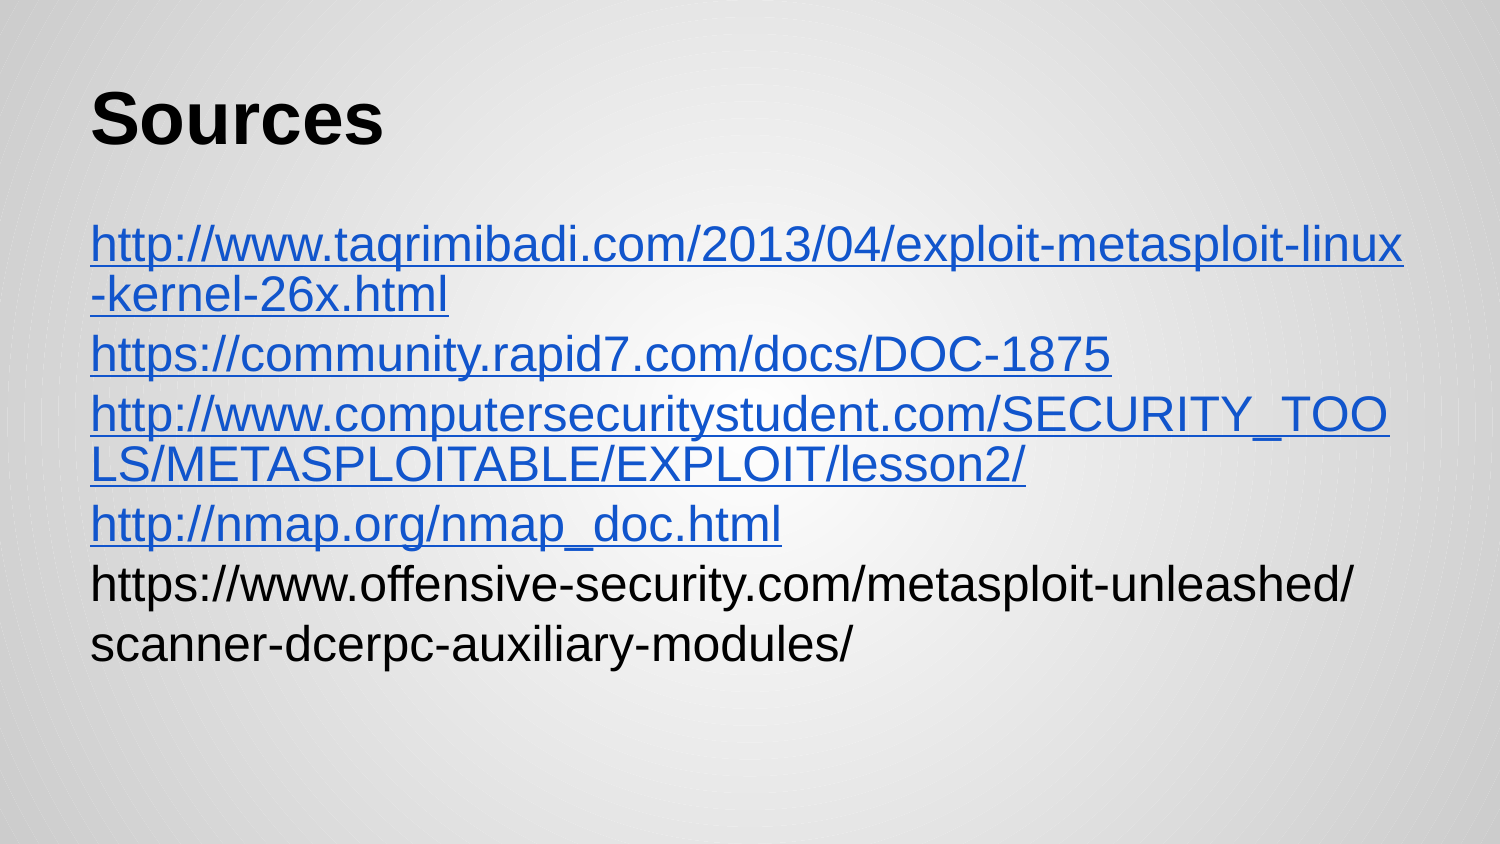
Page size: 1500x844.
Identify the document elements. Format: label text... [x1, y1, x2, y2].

title Sources [75, 33, 1425, 175]
list http://www.taqrimibadi.com/2013/04/exploit-metasploit-linux-kernel-26x.html https://community.rapid7.com/docs/DOC-1875 http://www.computersecuritystudent.com/SECURITY_TOOLS/METASPLOITABLE/EXPLOIT/lesson2/ http://nmap.org/nmap_doc.html https://www.offensive-security.com/metasploit-unleashed/scanner-dcerpc-auxiliary-modules/ [75, 196, 1425, 808]
